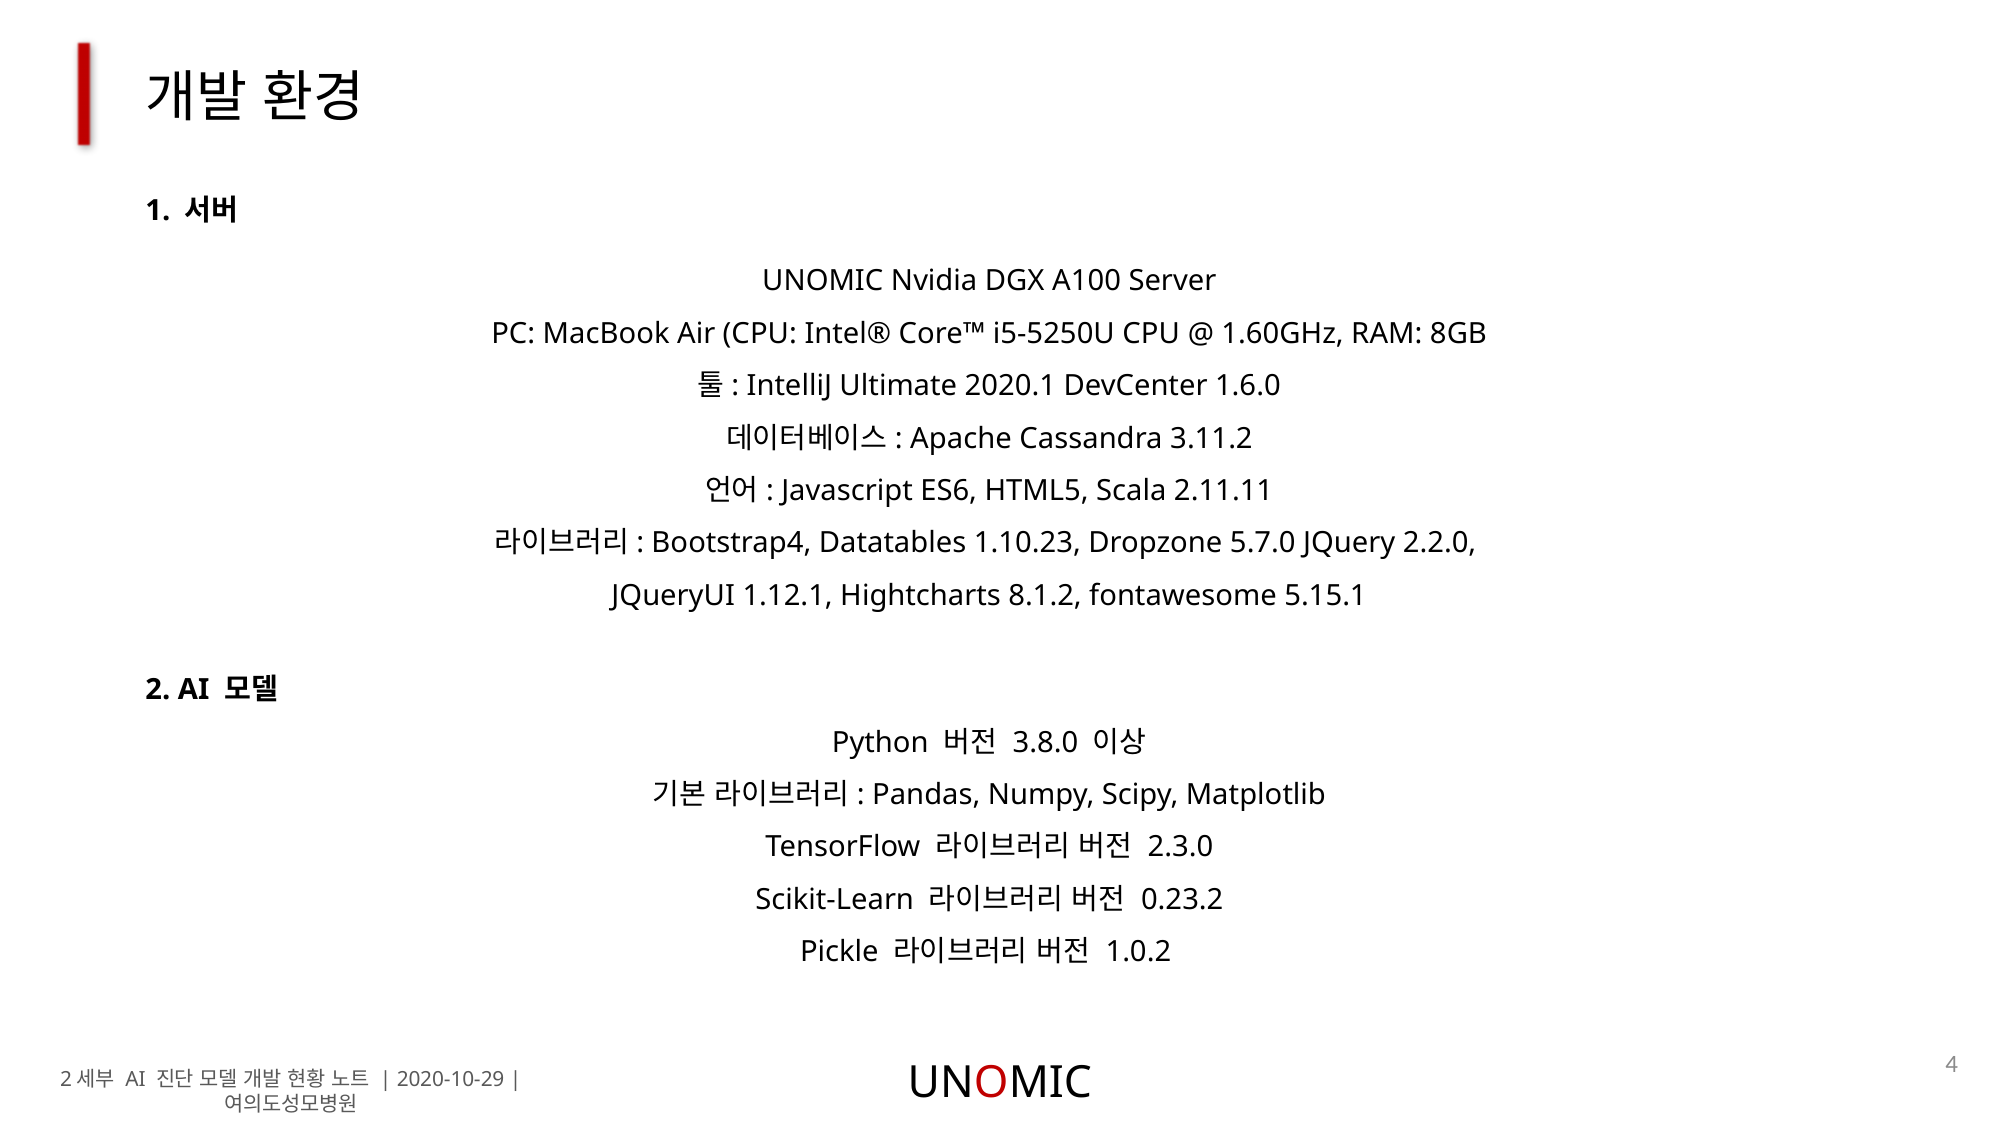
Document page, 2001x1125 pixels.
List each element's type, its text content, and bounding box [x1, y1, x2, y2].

text_box UNOMIC [850, 1044, 1150, 1115]
slide_number 4 [1853, 1019, 1974, 1106]
text_box [80, 44, 89, 145]
text_box 1. 서버 UNOMIC Nvidia DGX A100 Server PC: MacBook Air (CPU: Intel® Core™ i5-5250U CPU @ 1.60GHz, RAM: 8GB 툴: IntelliJ Ultimate 2020.1 DevCenter 1.6.0 데이터베이스: Apache Cassandra 3.11.2 언어: Javascript ES6, HTML5, Scala 2.11.11 라이브러리: Bootstrap4, Datatables 1.10.23, Dropzone 5.7.0 JQuery 2.2.0, JQueryUI 1.12.1, Hightcharts 8.1.2, fontawesome 5.15.1 2. AI 모델 Python 버전 3.8.0 이상 기본 라이브러리: Pandas, Numpy, Scipy, Matplotlib TensorFlow 라이브러리 버전 2.3.0 Scikit-Learn 라이브러리 버전 0.23.2 Pickle 라이브러리 버전 1.0.2 [130, 149, 1849, 976]
text_box 개발 환경 [130, 41, 1924, 147]
text_box 2세부 AI 진단 모델 개발 현황 노트 | 2020-10-29 | 여의도성모병원 [0, 1055, 582, 1125]
